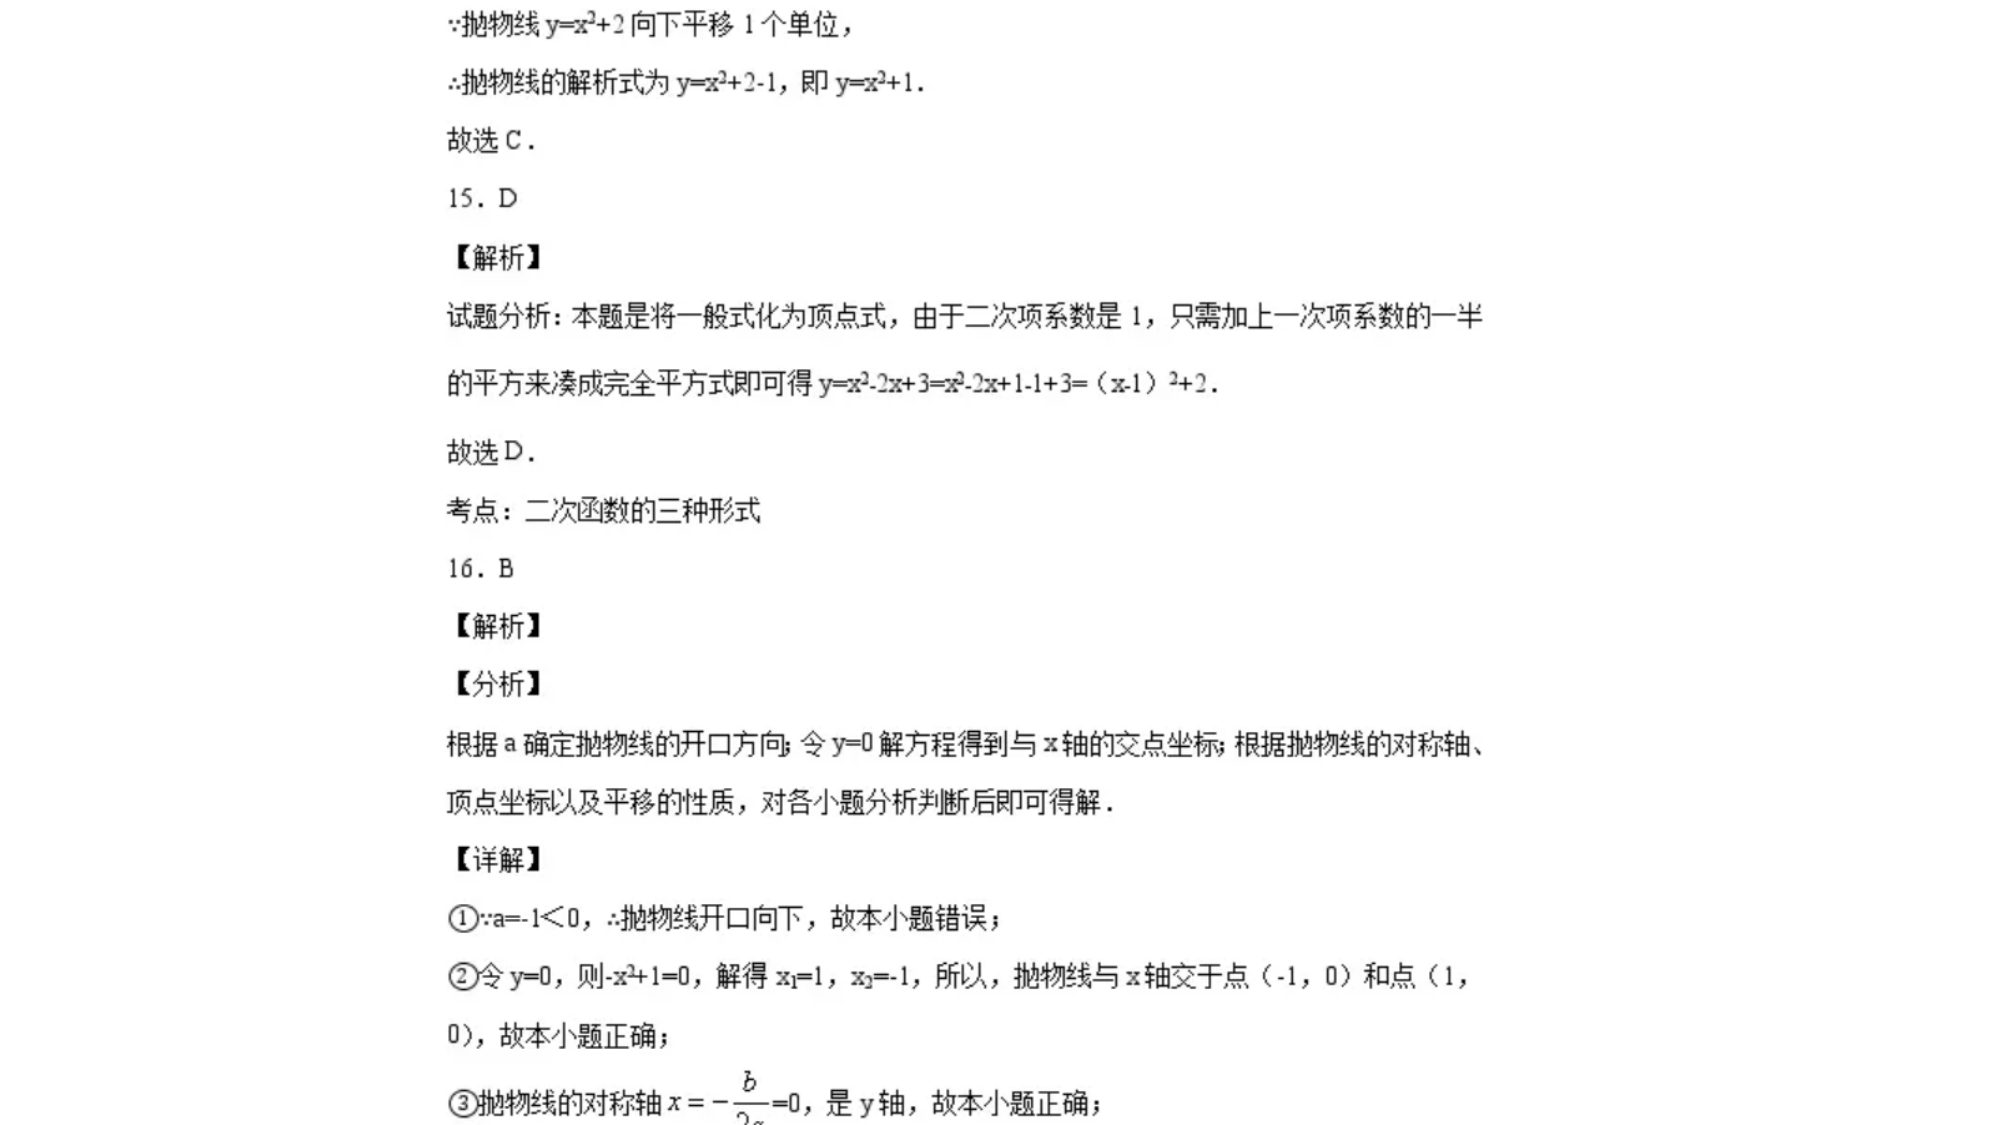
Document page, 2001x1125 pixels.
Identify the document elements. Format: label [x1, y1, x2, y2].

picture [426, 0, 1574, 1125]
